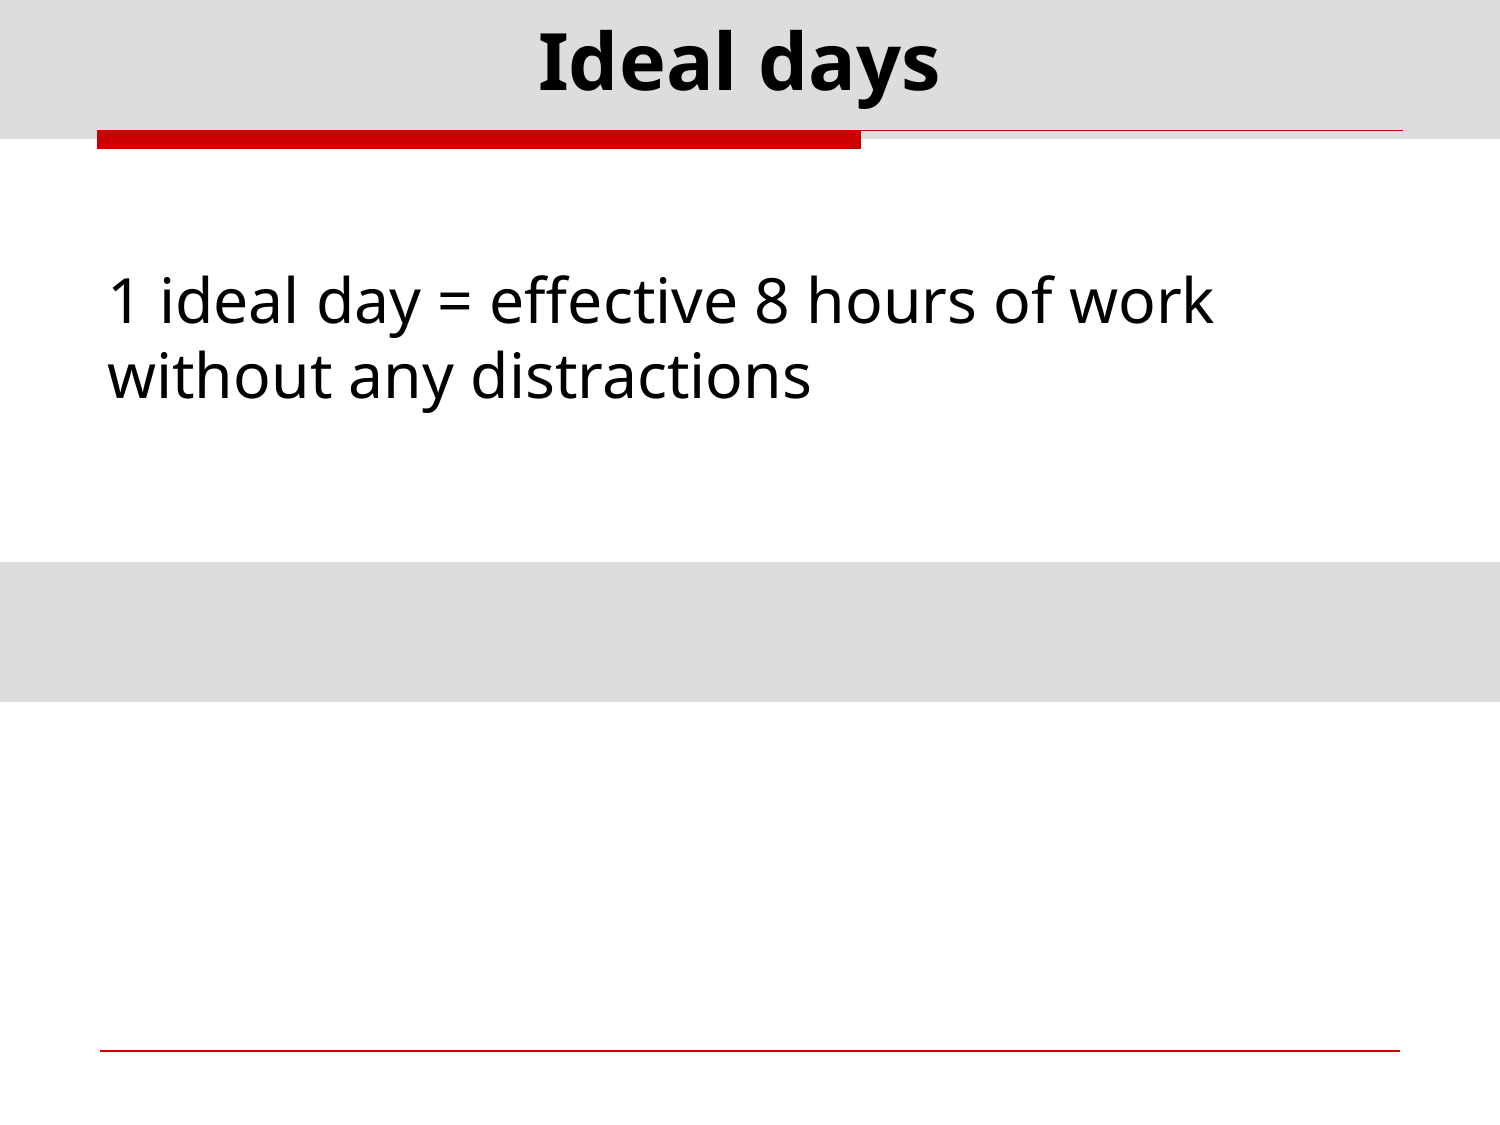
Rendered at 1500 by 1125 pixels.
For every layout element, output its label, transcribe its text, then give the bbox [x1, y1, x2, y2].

list 1 ideal day = effective 8 hours of work without any distractions [98, 162, 1417, 1031]
title Ideal days [0, 0, 1500, 115]
picture [0, 115, 1500, 1125]
